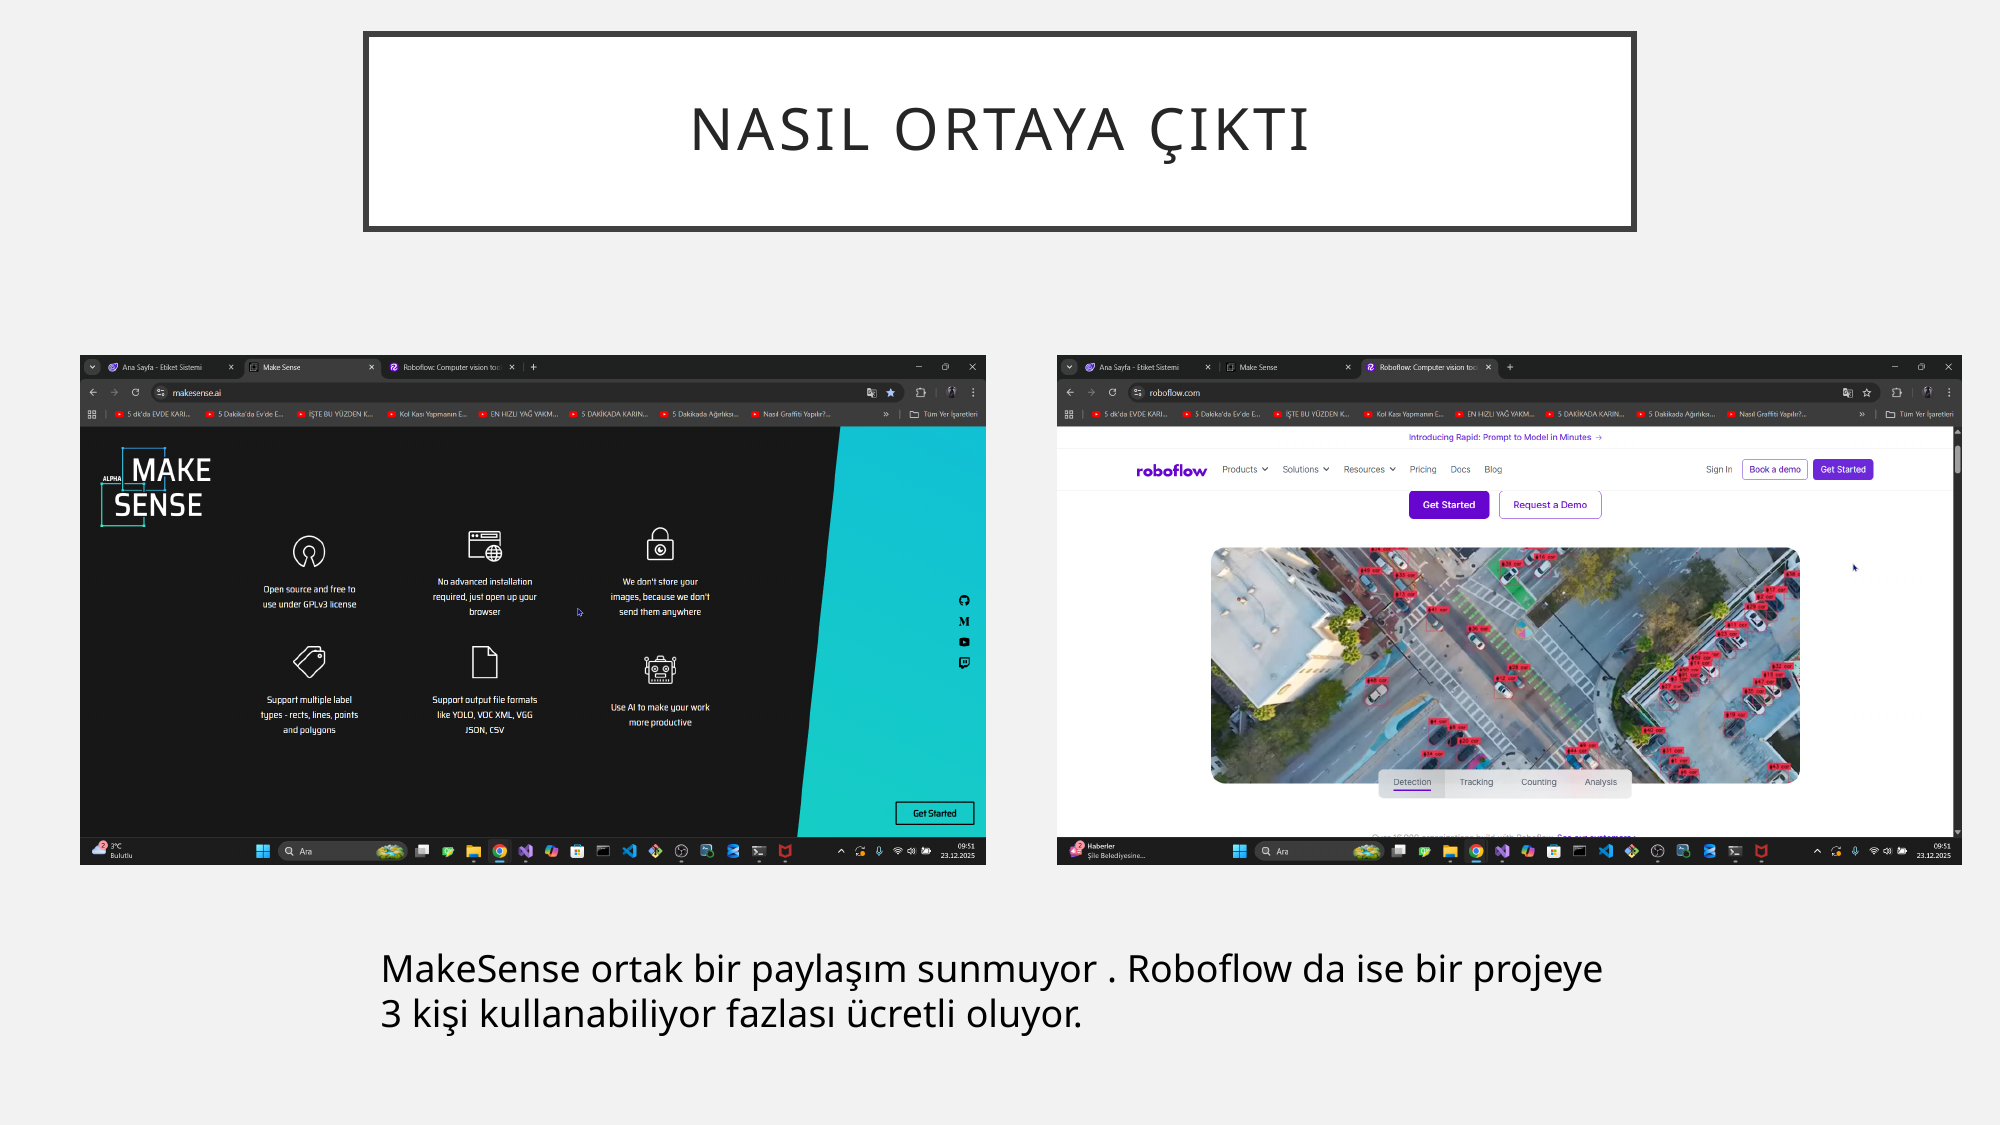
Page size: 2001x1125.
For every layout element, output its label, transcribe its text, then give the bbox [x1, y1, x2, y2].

text_box MakeSense ortak bir paylaşım sunmuyor . Roboflow da ise bir projeye 3 kişi kullanabiliyor fazlası ücretli oluyor. [365, 937, 1651, 1043]
title Nasıl ortaya çıktı [363, 31, 1637, 232]
picture [1057, 355, 1962, 865]
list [80, 355, 986, 865]
